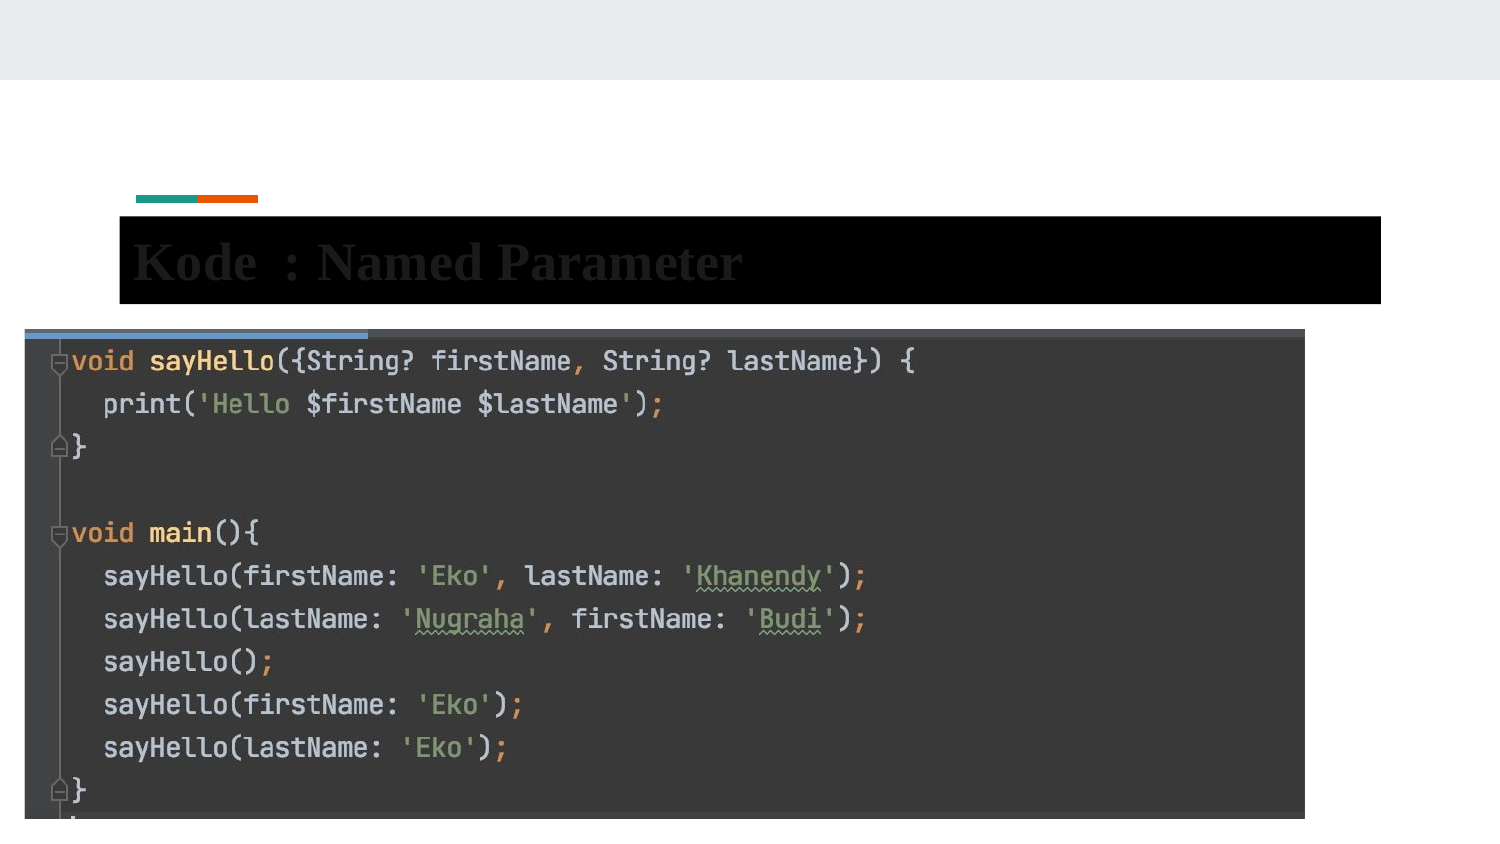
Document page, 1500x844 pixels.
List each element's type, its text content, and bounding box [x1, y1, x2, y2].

text_box [24, 329, 1305, 819]
text_box Kode : Named Parameter [119, 216, 1381, 305]
text_box [0, 0, 1500, 81]
